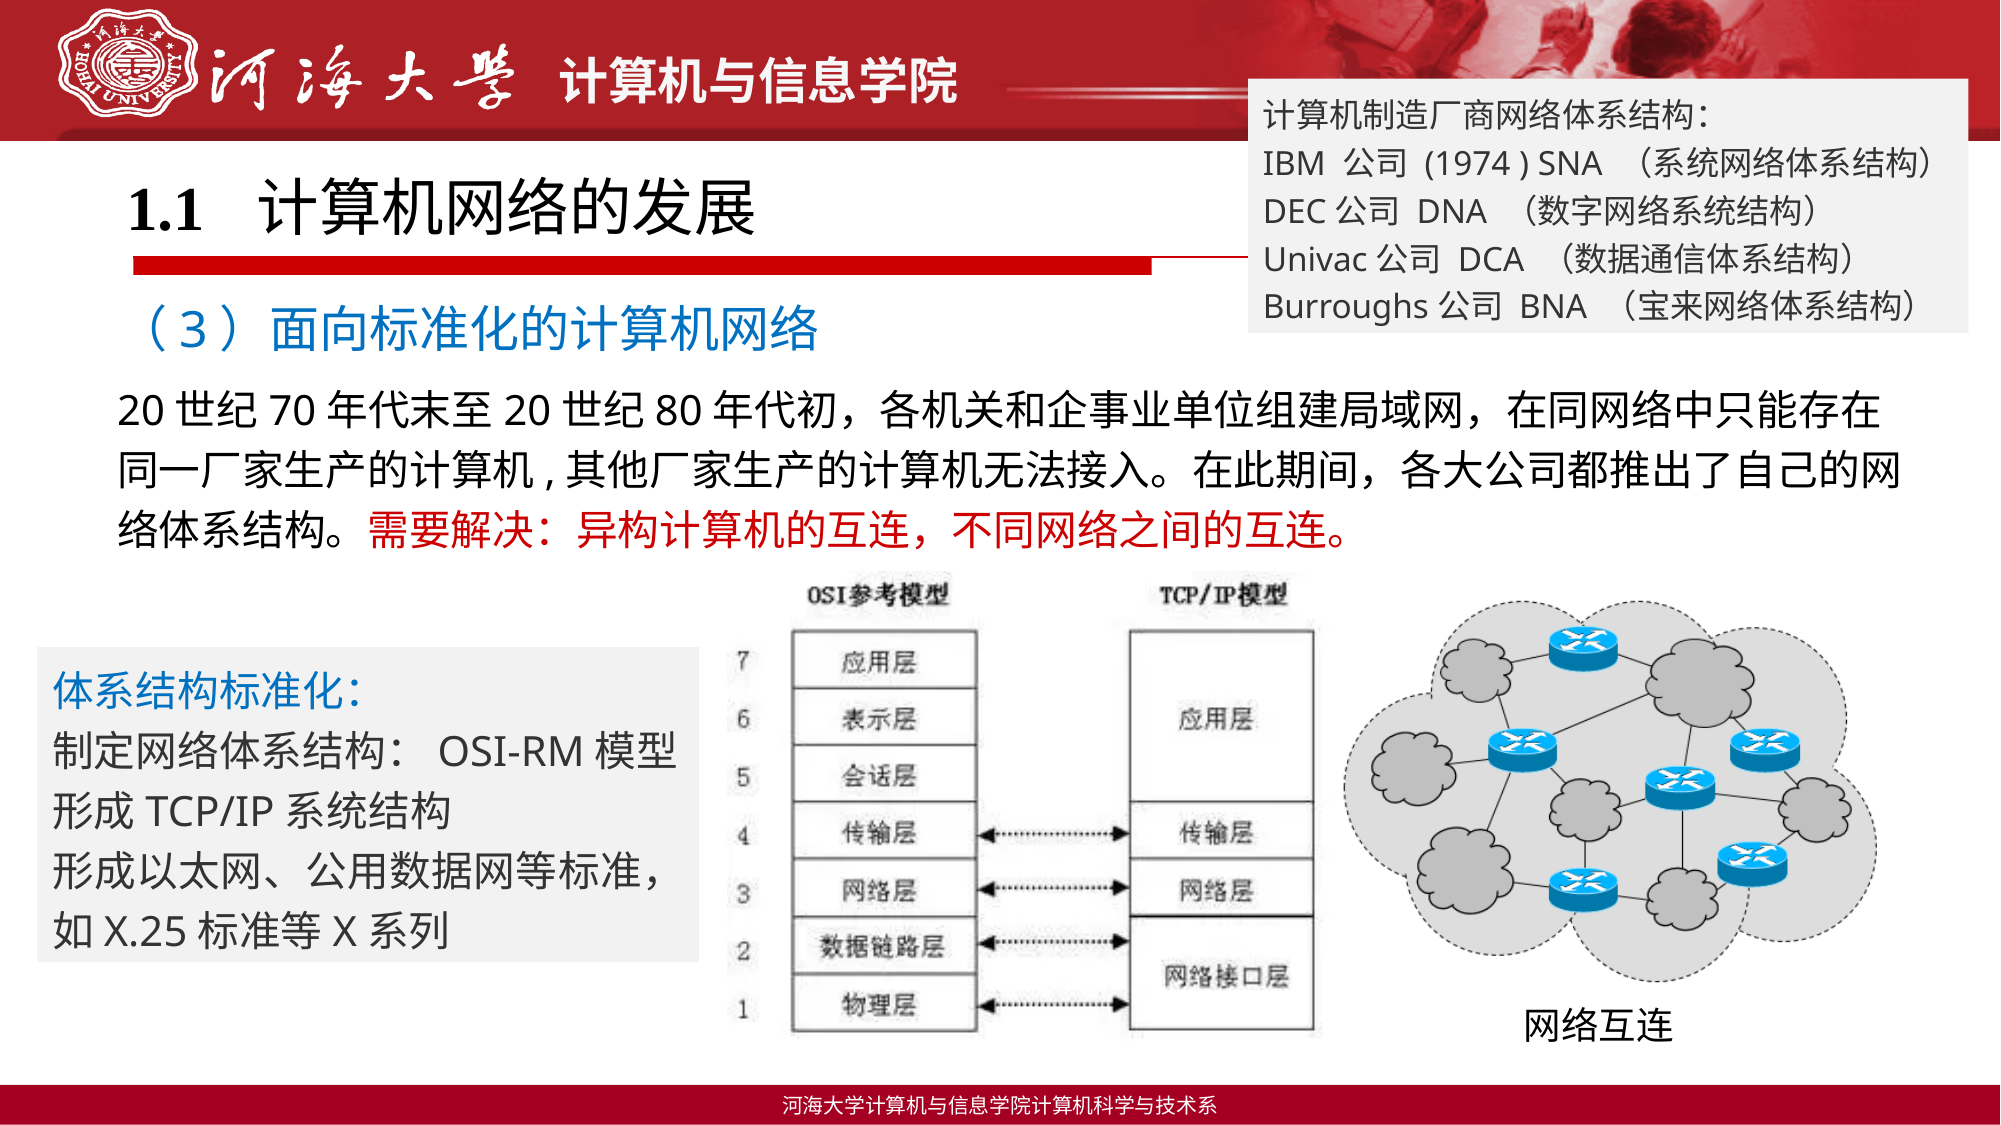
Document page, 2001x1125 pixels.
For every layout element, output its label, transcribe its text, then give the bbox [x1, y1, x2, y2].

text_box 网络互连 [1508, 996, 1689, 1055]
picture [0, 0, 2000, 141]
text_box （3）面向标准化的计算机网络 [102, 290, 847, 366]
text_box 20世纪70年代末至20世纪80年代初，各机关和企事业单位组建局域网，在同网络中只能存在同一厂家生产的计算机,其他厂家生产的计算机无法接入。在此期间，各大公司都推出了自己的网络体系结构。需要解决：异构计算机的互连，不同网络之间的互连。 [102, 366, 1933, 561]
title 1.1 计算机网络的发展 [111, 172, 835, 250]
picture [727, 571, 1885, 1041]
text_box 计算机制造厂商网络体系结构： IBM 公司 (1974 ) SNA （系统网络体系结构） DEC公司 DNA （数字网络系统结构） Univac公司 DCA （数据通信体系结构） Burroughs公司 BNA （宝来网络体系结构） [1248, 78, 1969, 333]
text_box 体系结构标准化： 制定网络体系结构：OSI-RM模型 形成TCP/IP系统结构 形成以太网、公用数据网等标准，如X.25标准等X系列 [37, 647, 699, 962]
